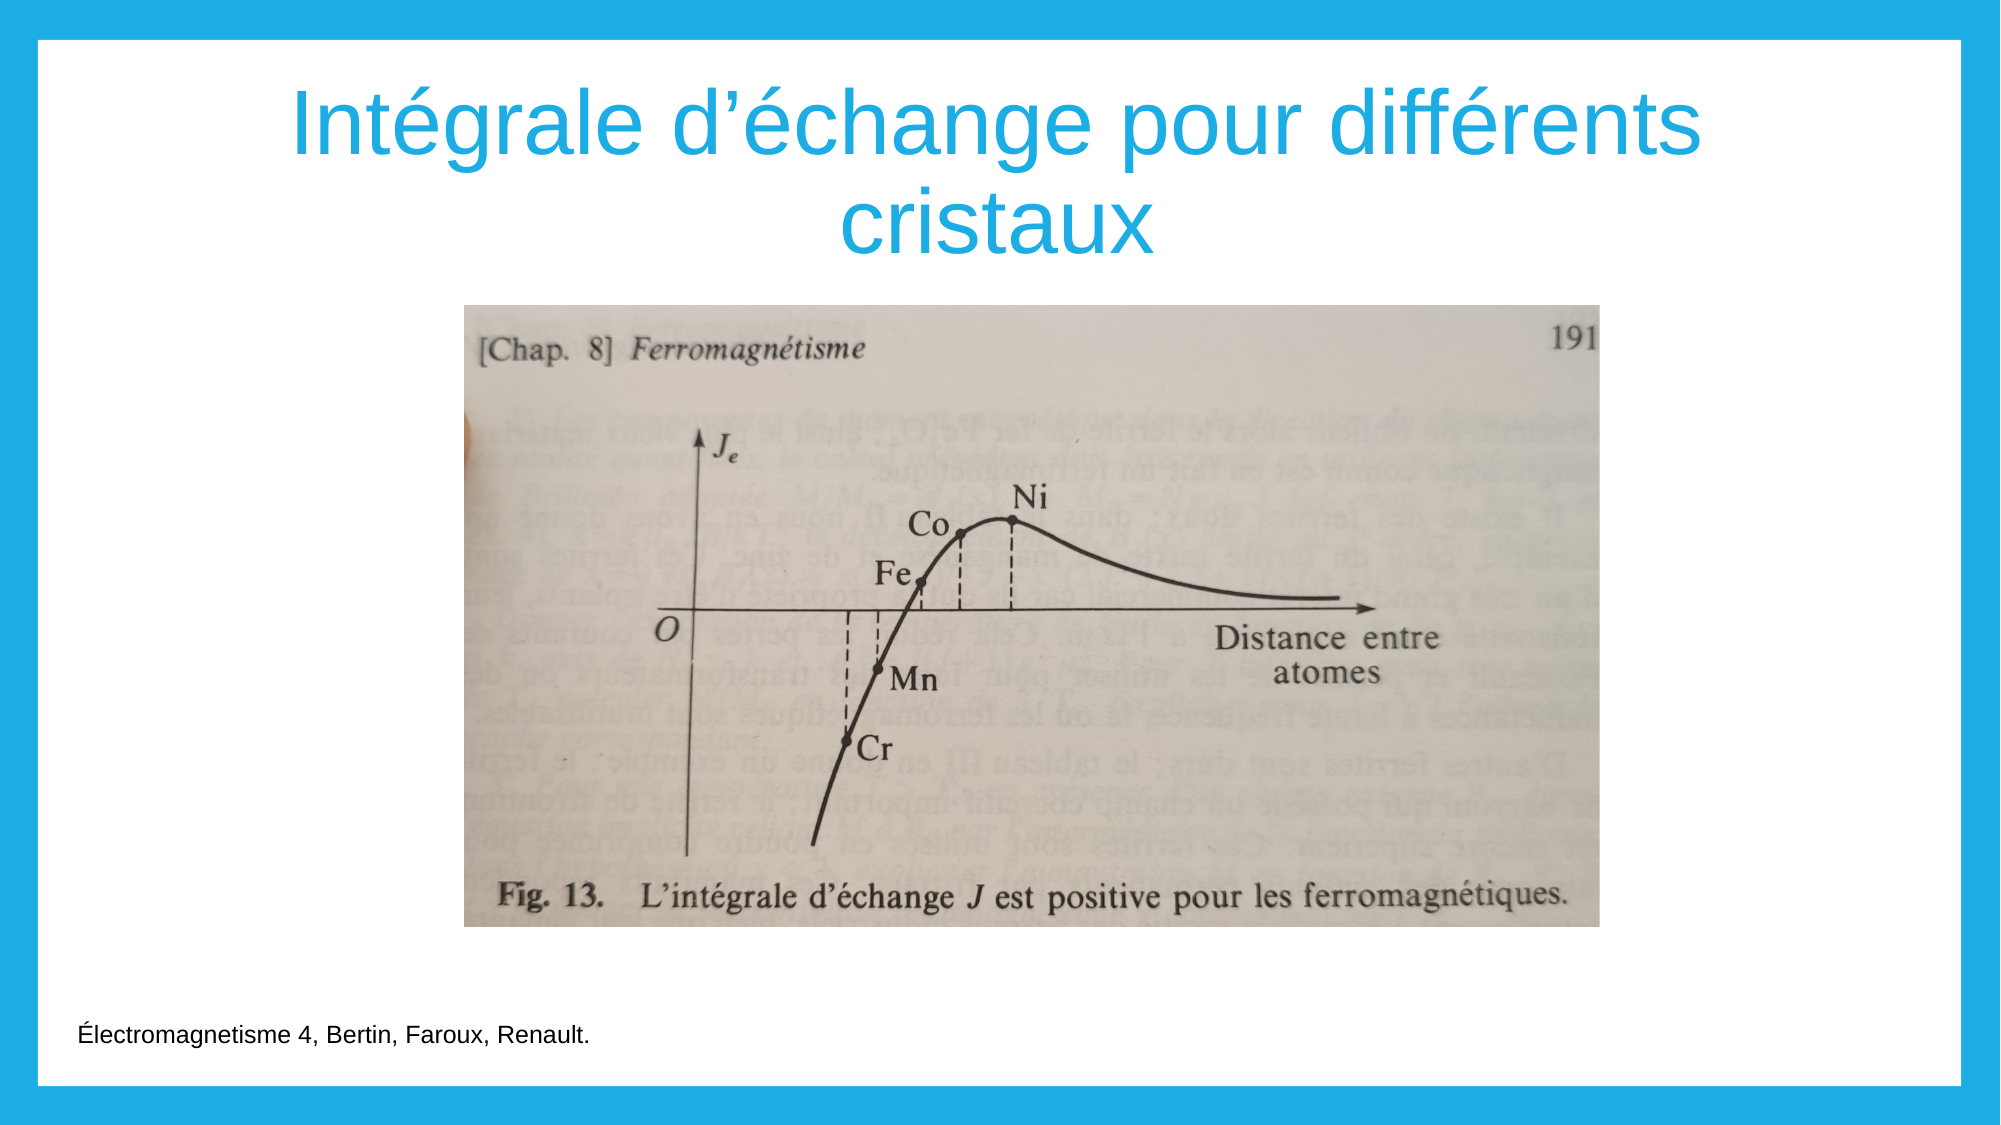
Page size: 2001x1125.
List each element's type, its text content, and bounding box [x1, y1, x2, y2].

title Intégrale d’échange pour différents cristaux [187, 63, 1808, 286]
list Électromagnetisme 4, Bertin, Faroux, Renault. [54, 1014, 1986, 1077]
picture [463, 305, 1600, 928]
